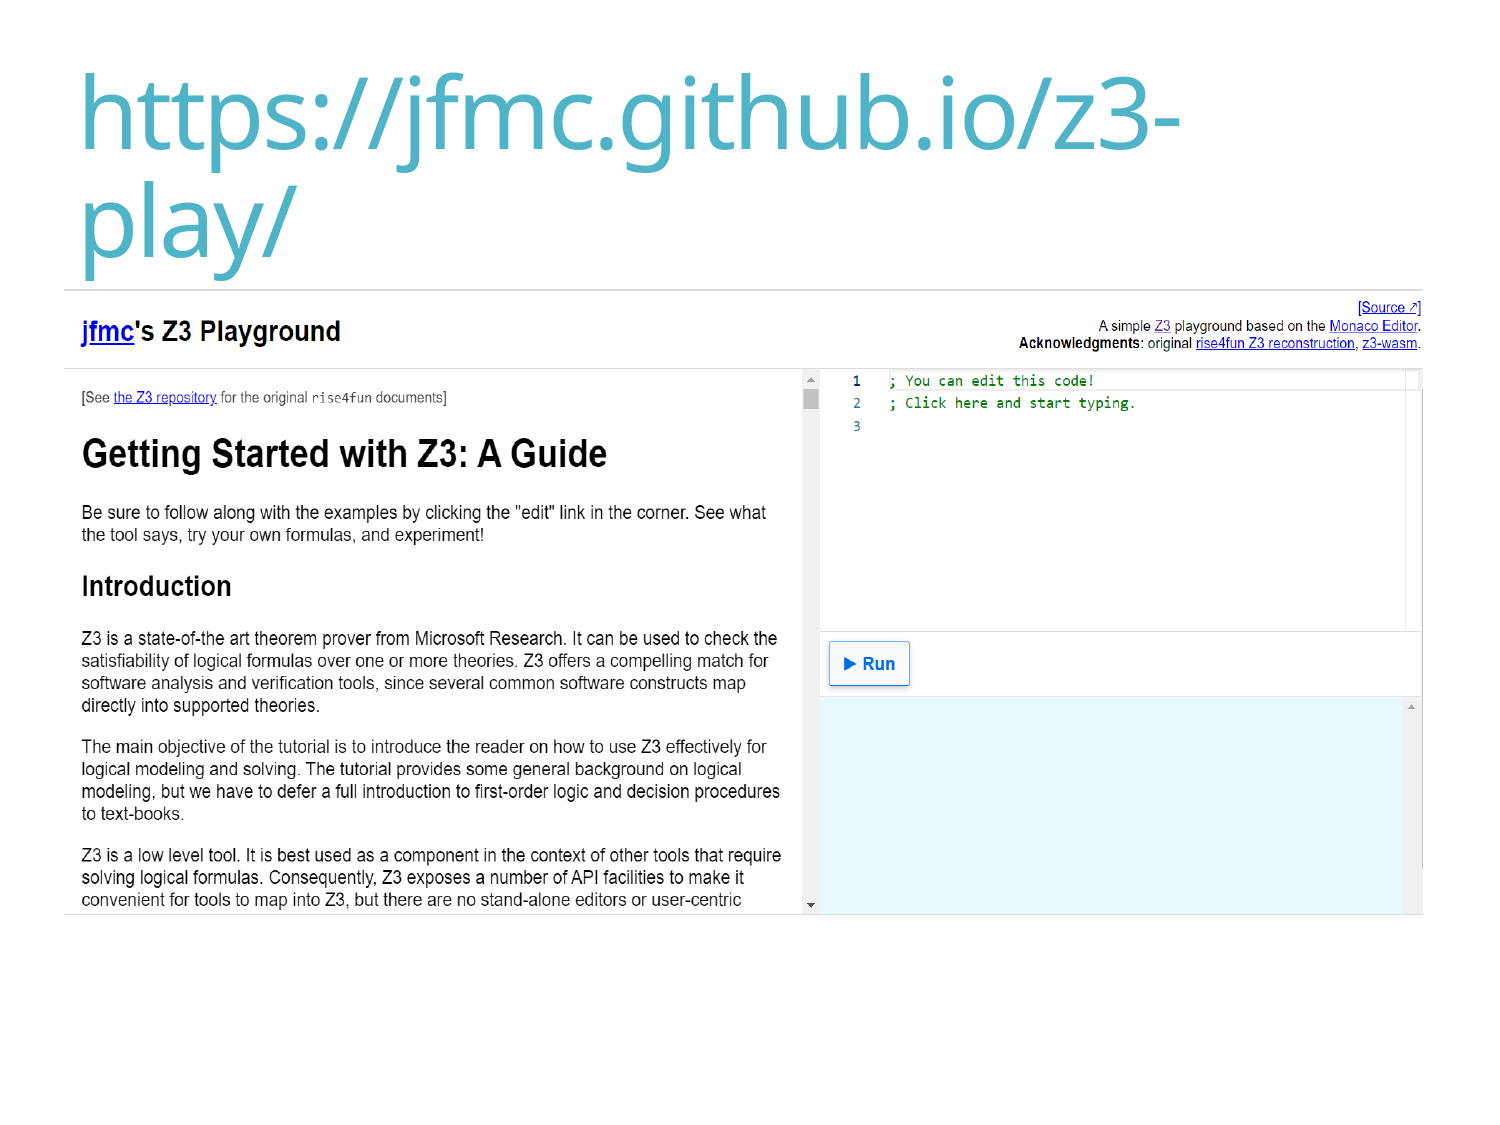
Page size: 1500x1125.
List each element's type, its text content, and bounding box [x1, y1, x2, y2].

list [64, 289, 1424, 916]
title https://jfmc.github.io/z3-play/ [62, 88, 1388, 254]
